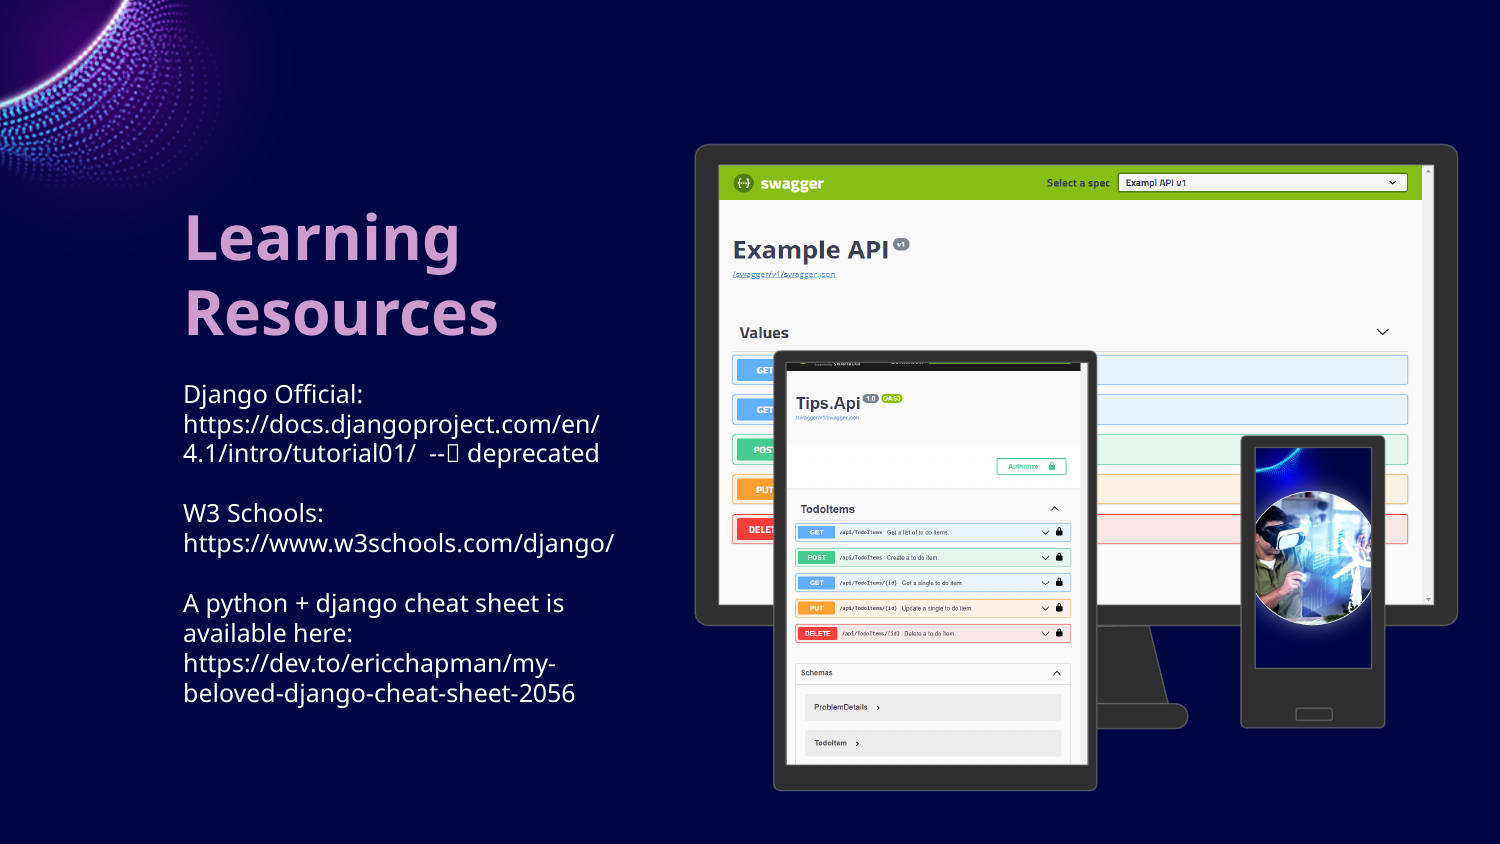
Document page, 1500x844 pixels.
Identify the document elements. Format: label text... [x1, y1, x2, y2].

title Learning Resources [168, 188, 648, 363]
text_box [773, 736, 1097, 791]
picture [1255, 447, 1372, 668]
subtitle Django Official: https://docs.djangoproject.com/en/4.1/intro/tutorial01/ -- deprecated W3 Schools: https://www.w3schools.com/django/ A python + django cheat sheet is available here: https://dev.to/ericchapman/my-beloved-django-cheat-sheet-2056 [168, 363, 648, 514]
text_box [694, 144, 1458, 730]
picture [786, 362, 1088, 765]
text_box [1240, 435, 1386, 728]
picture [0, 0, 409, 367]
